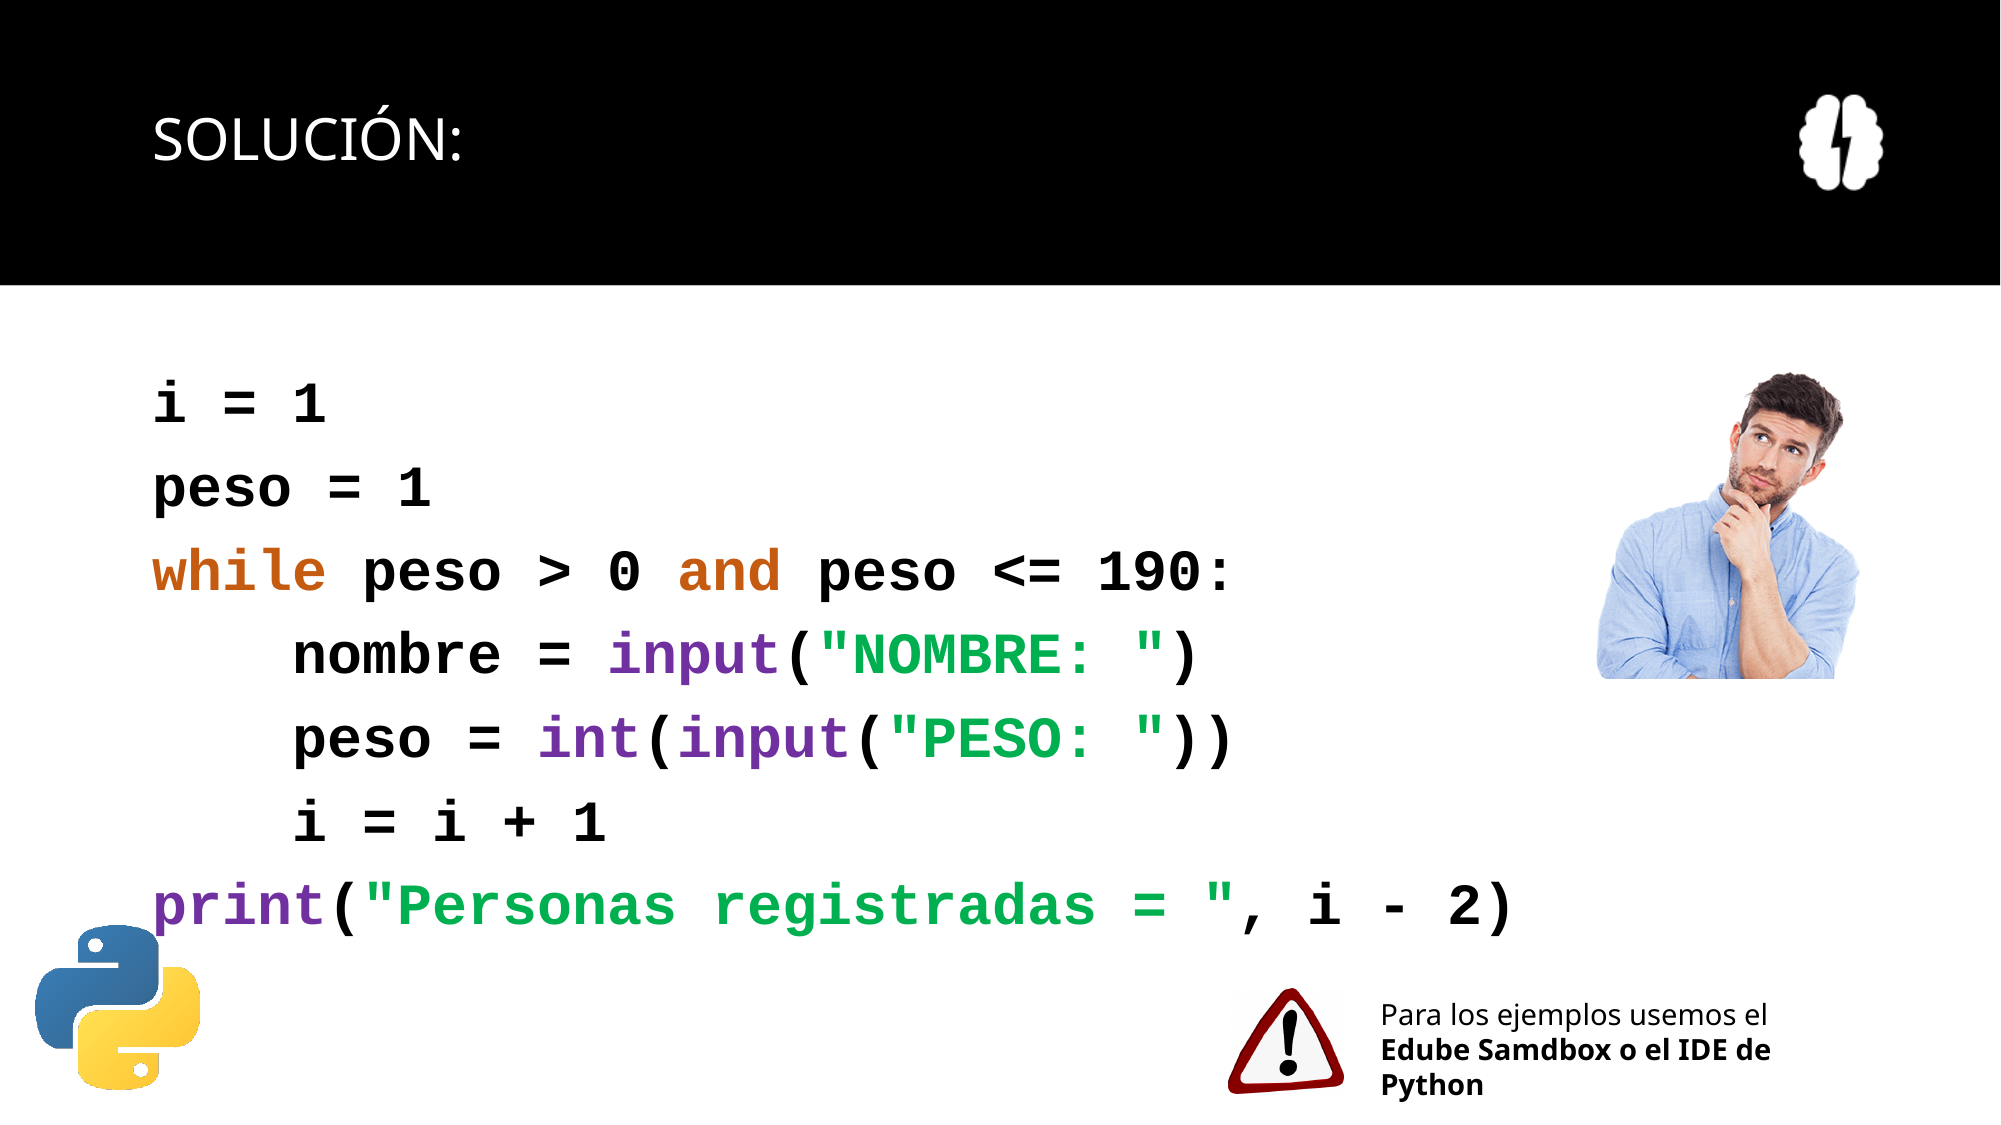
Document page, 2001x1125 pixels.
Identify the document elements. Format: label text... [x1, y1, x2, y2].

picture [0, 0, 2001, 1125]
text_box Para los ejemplos usemos el Edube Samdbox o el IDE de Python [1365, 988, 1863, 1109]
list i = 1 peso = 1 while peso > 0 and peso <= 190: nombre = input("NOMBRE: ") peso = int(input("PESO: ")) i = i + 1 print("Personas registradas = ", i - 2) [137, 364, 1863, 1009]
title SOLUCIÓN: [137, 89, 1682, 194]
